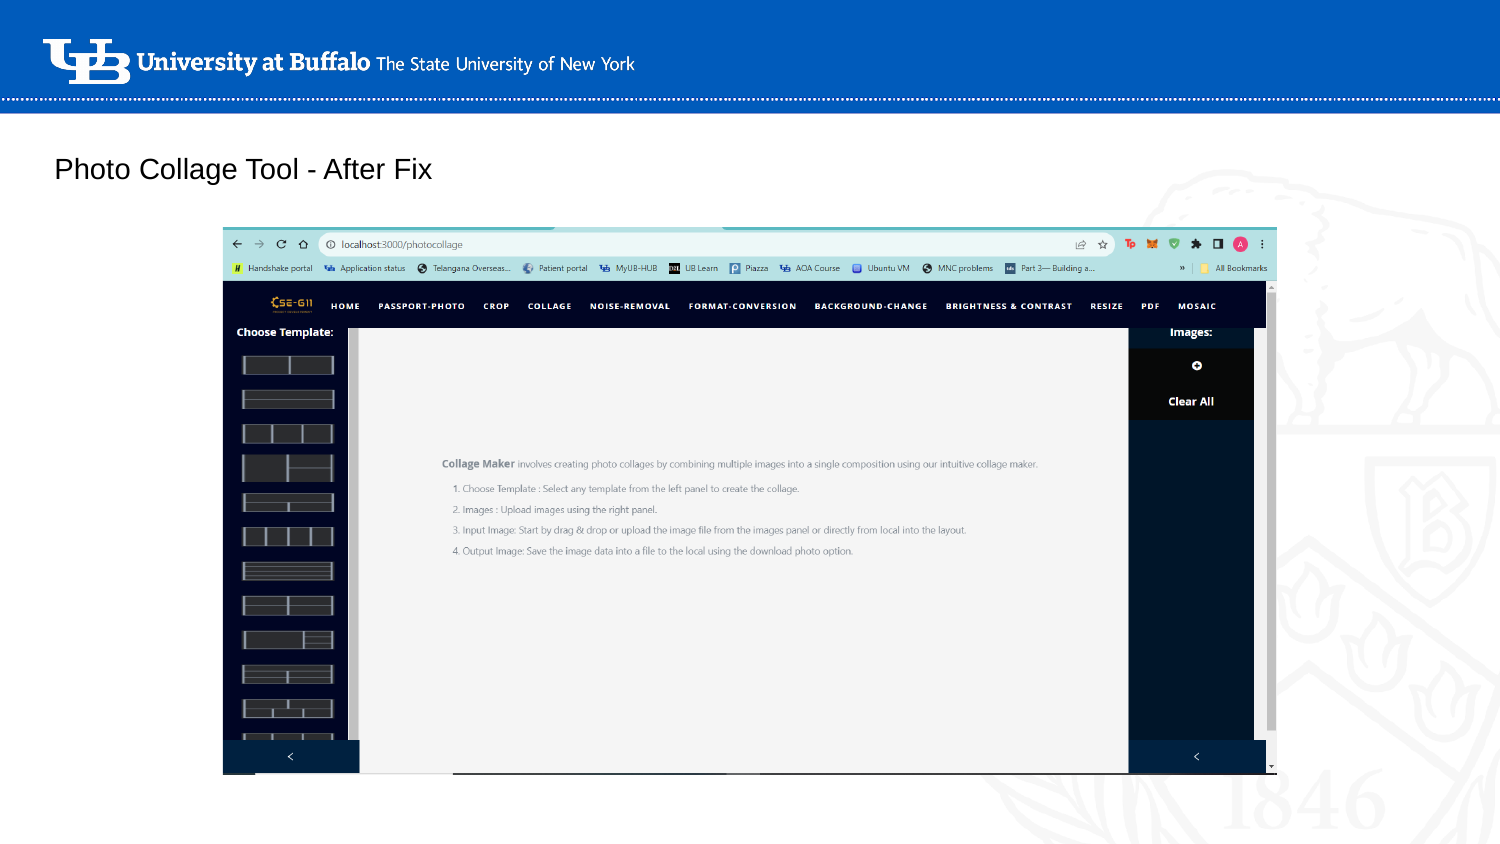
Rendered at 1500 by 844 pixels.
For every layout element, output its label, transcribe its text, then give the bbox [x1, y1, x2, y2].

text_box Photo Collage Tool - After Fix [39, 135, 532, 201]
picture [0, 0, 1500, 844]
